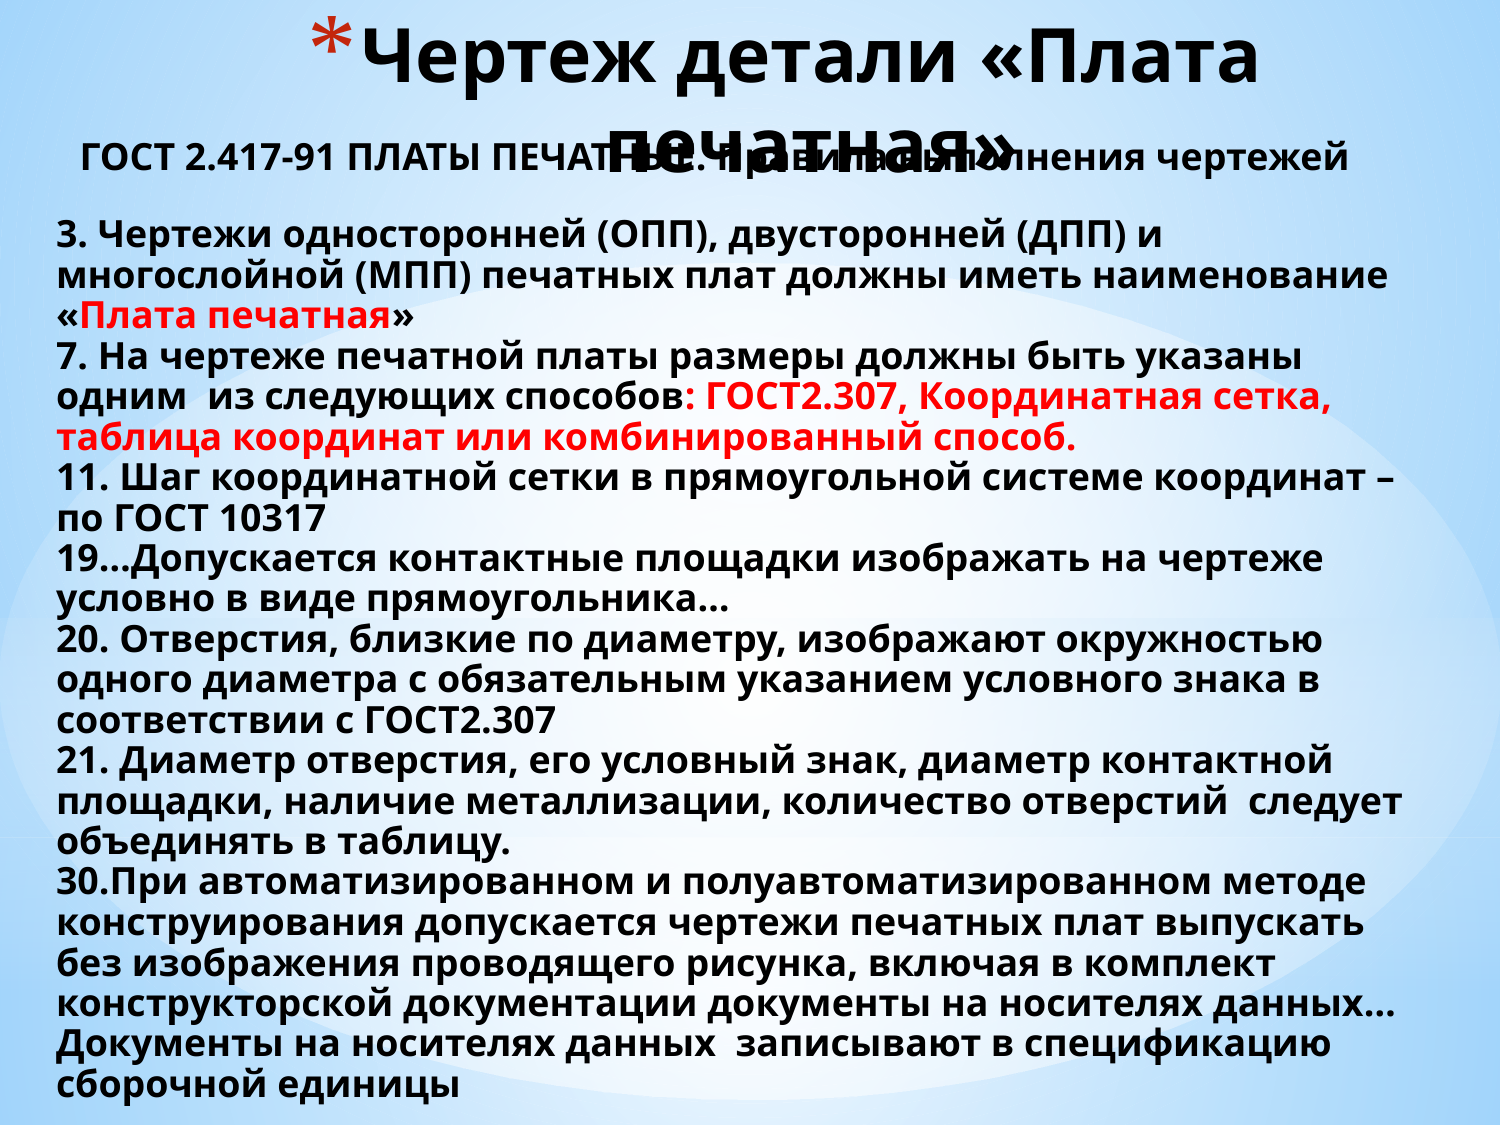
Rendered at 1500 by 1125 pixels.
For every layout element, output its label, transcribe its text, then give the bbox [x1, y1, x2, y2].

title Чертеж детали «Плата печатная» [123, 0, 1447, 188]
text_box ГОСТ 2.417-91 ПЛАТЫ ПЕЧАТНЫЕ. Правила выполнения чертежей [64, 130, 1412, 186]
text_box 3. Чертежи односторонней (ОПП), двусторонней (ДПП) и многослойной (МПП) печатных плат должны иметь наименование «Плата печатная» 7. На чертеже печатной платы размеры должны быть указаны одним из следующих способов: ГОСТ2.307, Координатная сетка, таблица координат или комбинированный способ. 11. Шаг координатной сетки в прямоугольной системе координат – по ГОСТ 10317 19…Допускается контактные площадки изображать на чертеже условно в виде прямоугольника… 20. Отверстия, близкие по диаметру, изображают окружностью одного диаметра с обязательным указанием условного знака в соответствии с ГОСТ2.307 21. Диаметр отверстия, его условный знак, диаметр контактной площадки, наличие металлизации, количество отверстий следует объединять в таблицу. 30.При автоматизированном и полуавтоматизированном методе конструирования допускается чертежи печатных плат выпускать без изображения проводящего рисунка, включая в комплект конструкторской документации документы на носителях данных… Документы на носителях данных записывают в спецификацию сборочной единицы [41, 208, 1447, 1125]
